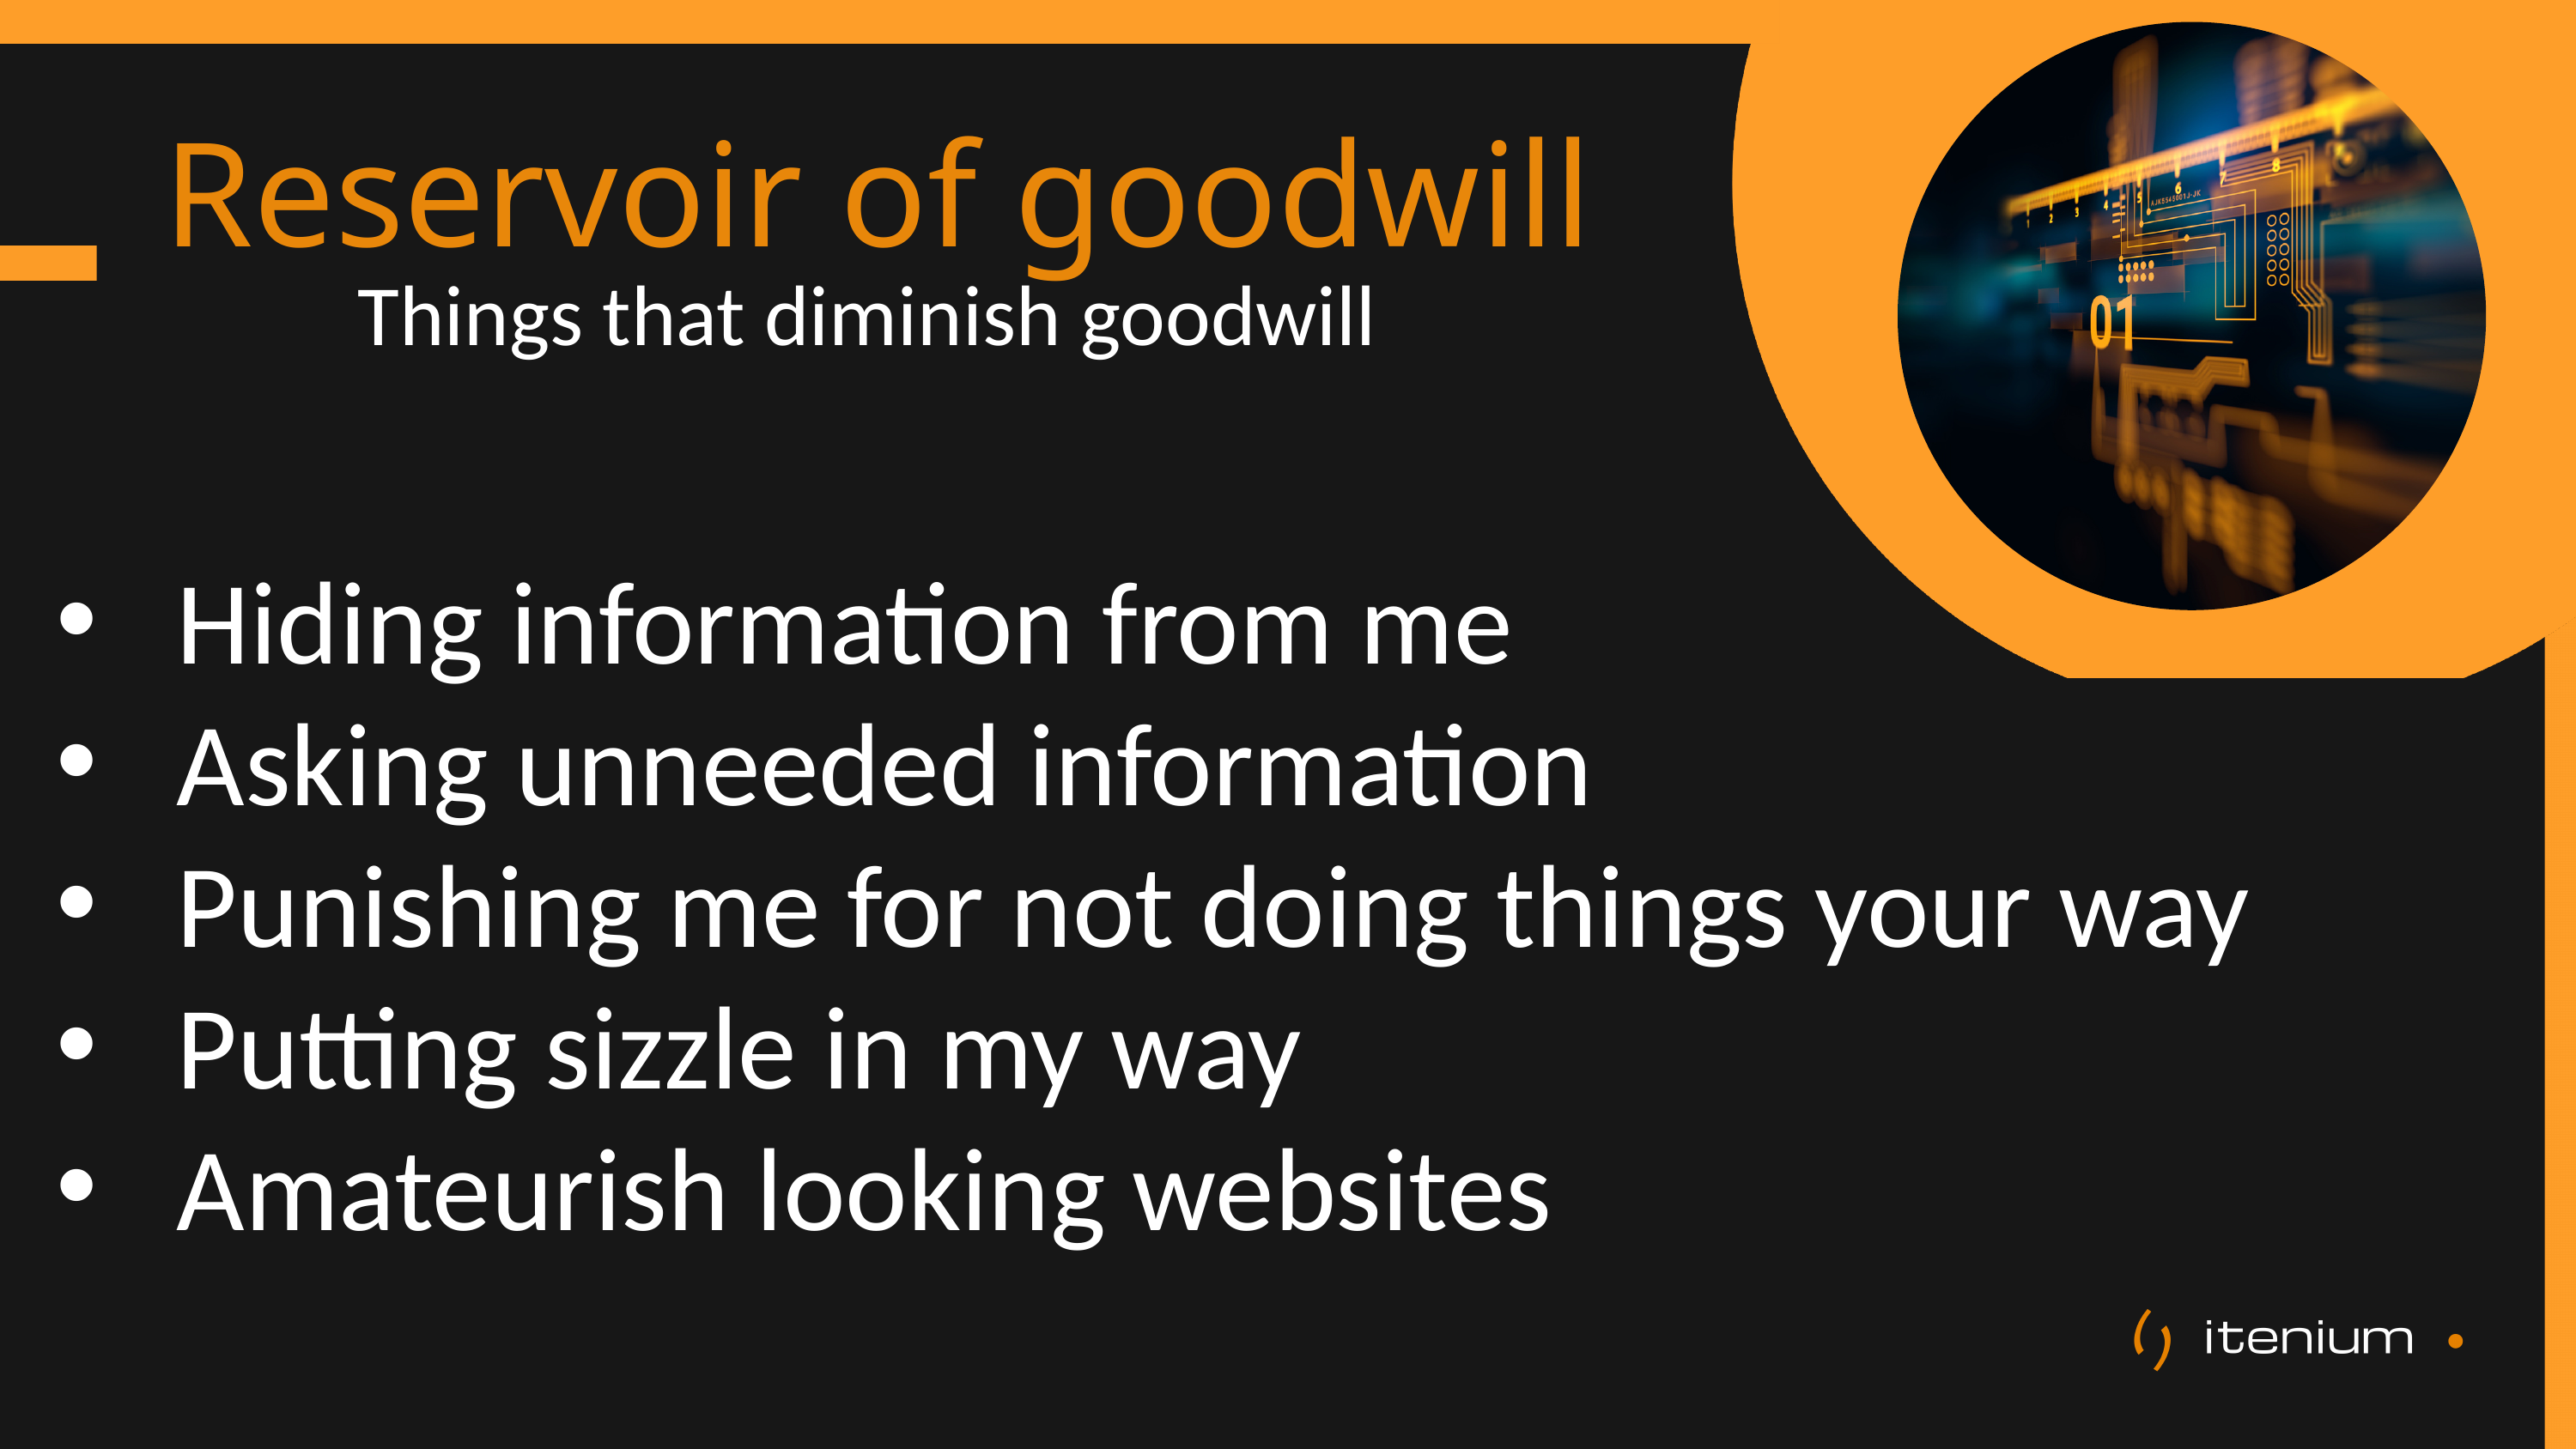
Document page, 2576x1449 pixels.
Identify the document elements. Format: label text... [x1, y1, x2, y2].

picture [2111, 1288, 2487, 1391]
picture [0, 245, 97, 281]
text_box Reservoir of goodwill [12, 102, 1728, 276]
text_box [1897, 21, 2487, 610]
picture [0, 0, 2576, 1449]
text_box Hiding information from me Asking unneeded information Punishing me for not doing things your way Putting sizzle in my way Amateurish looking websites [43, 539, 2516, 1261]
text_box Things that diminish goodwill [27, 253, 1707, 370]
